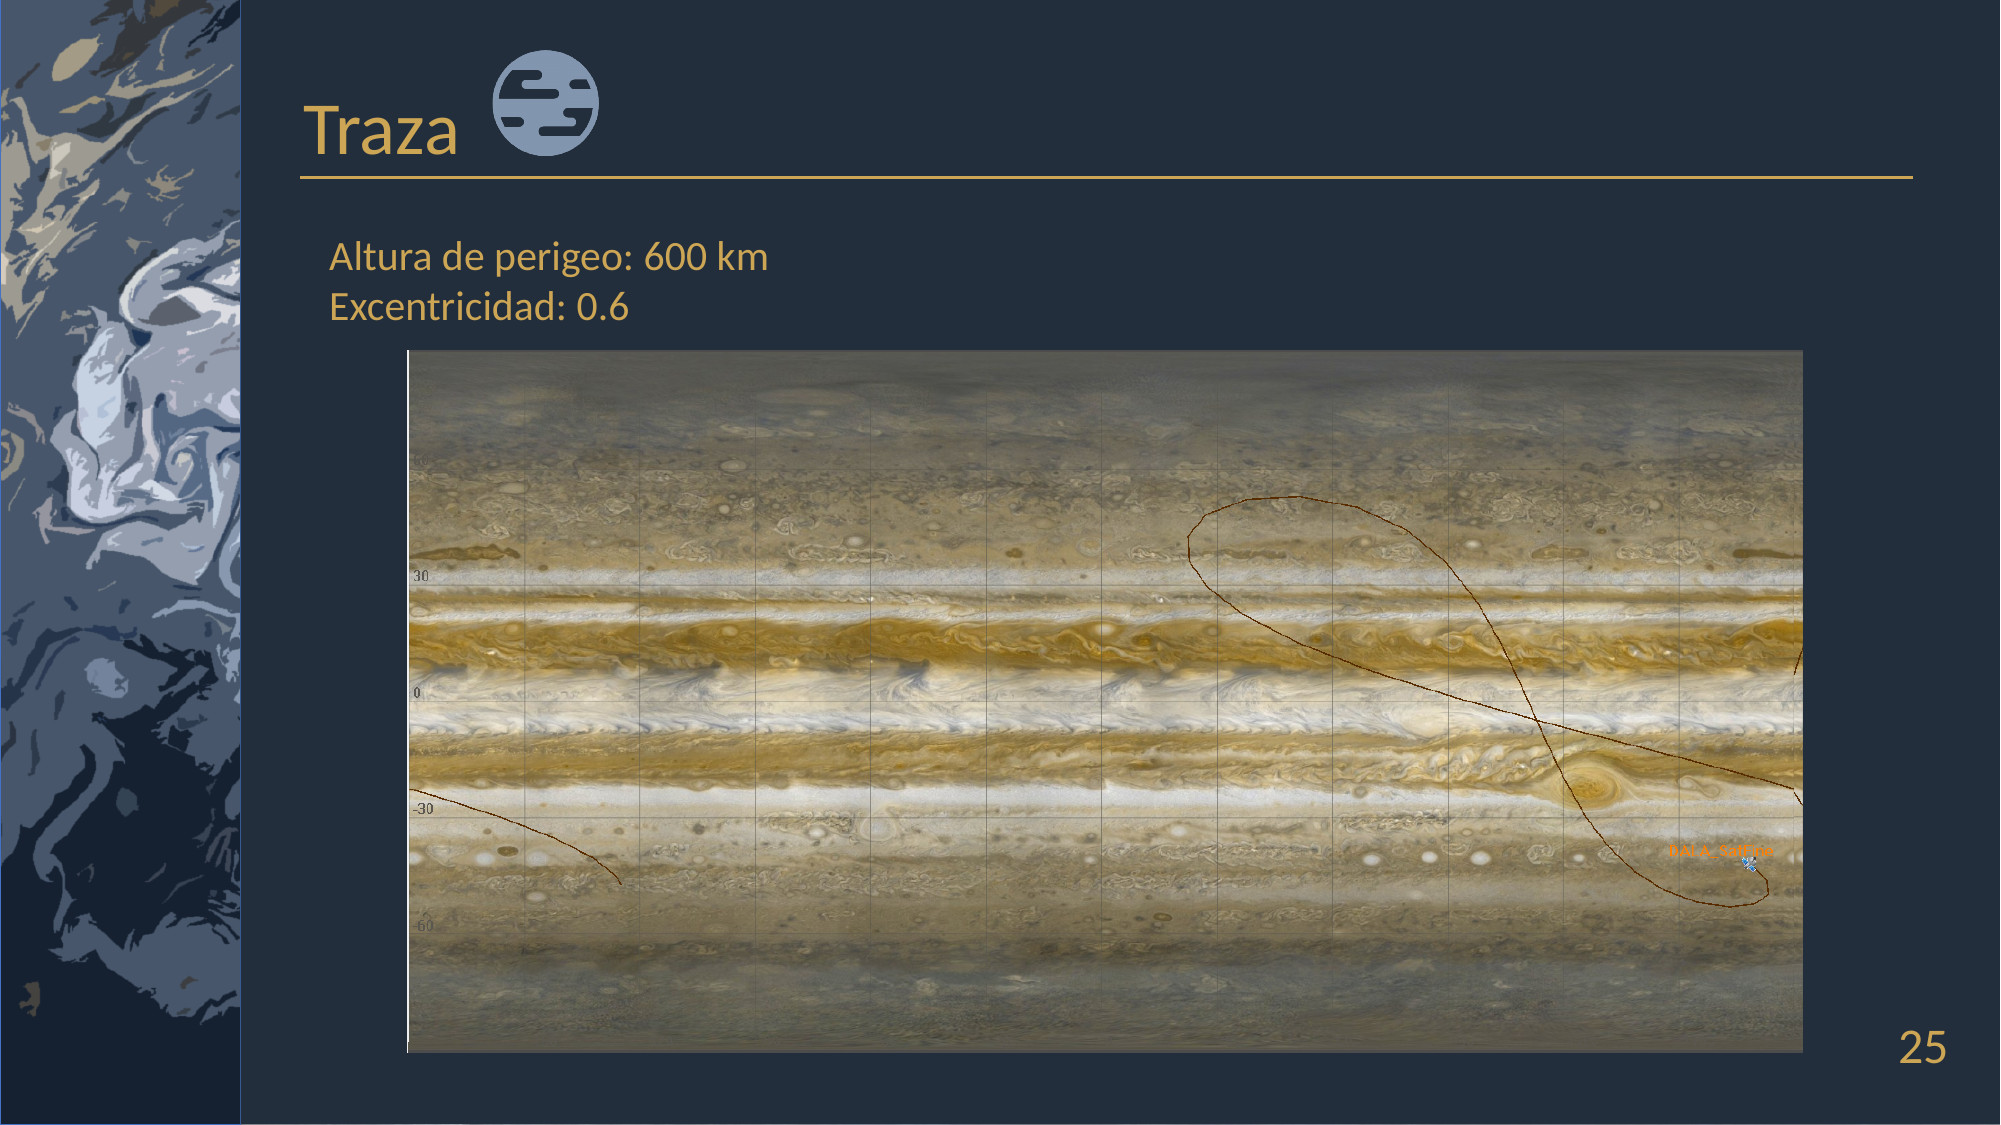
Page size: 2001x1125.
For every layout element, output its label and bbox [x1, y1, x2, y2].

list [0, 0, 241, 1125]
picture [241, 0, 2000, 1125]
